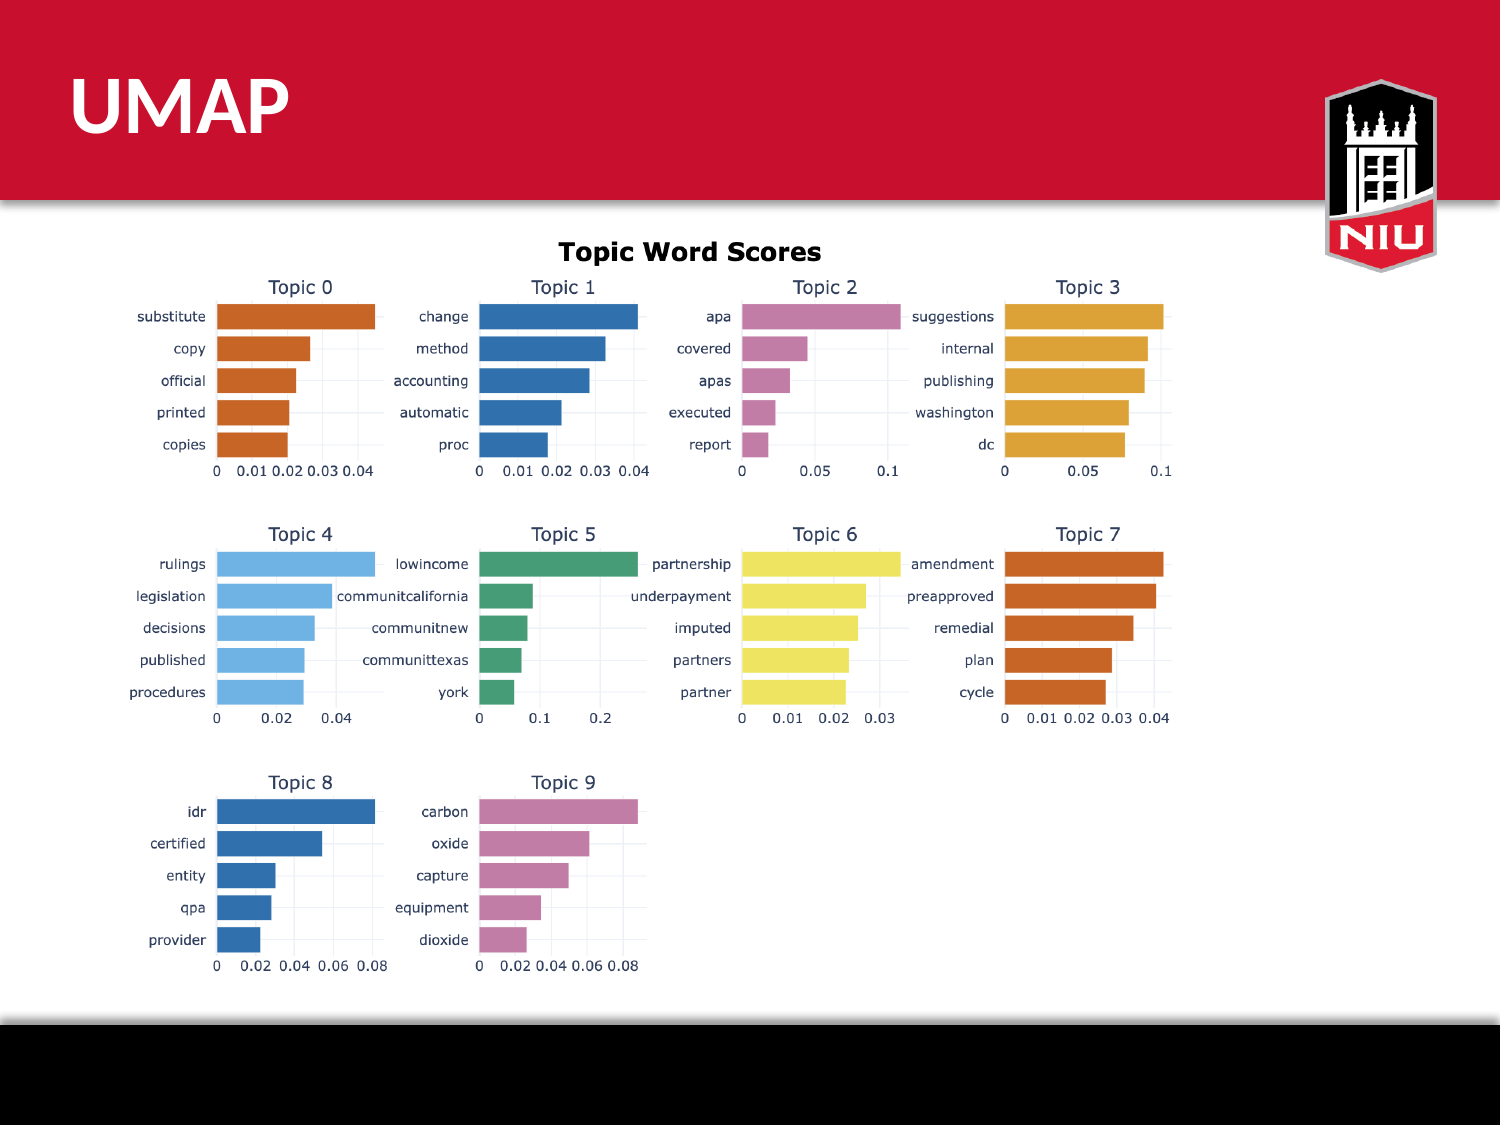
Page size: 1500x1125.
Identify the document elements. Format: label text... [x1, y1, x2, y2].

picture [112, 224, 1213, 994]
picture [1325, 79, 1437, 273]
title UMAP [0, 12, 1311, 188]
